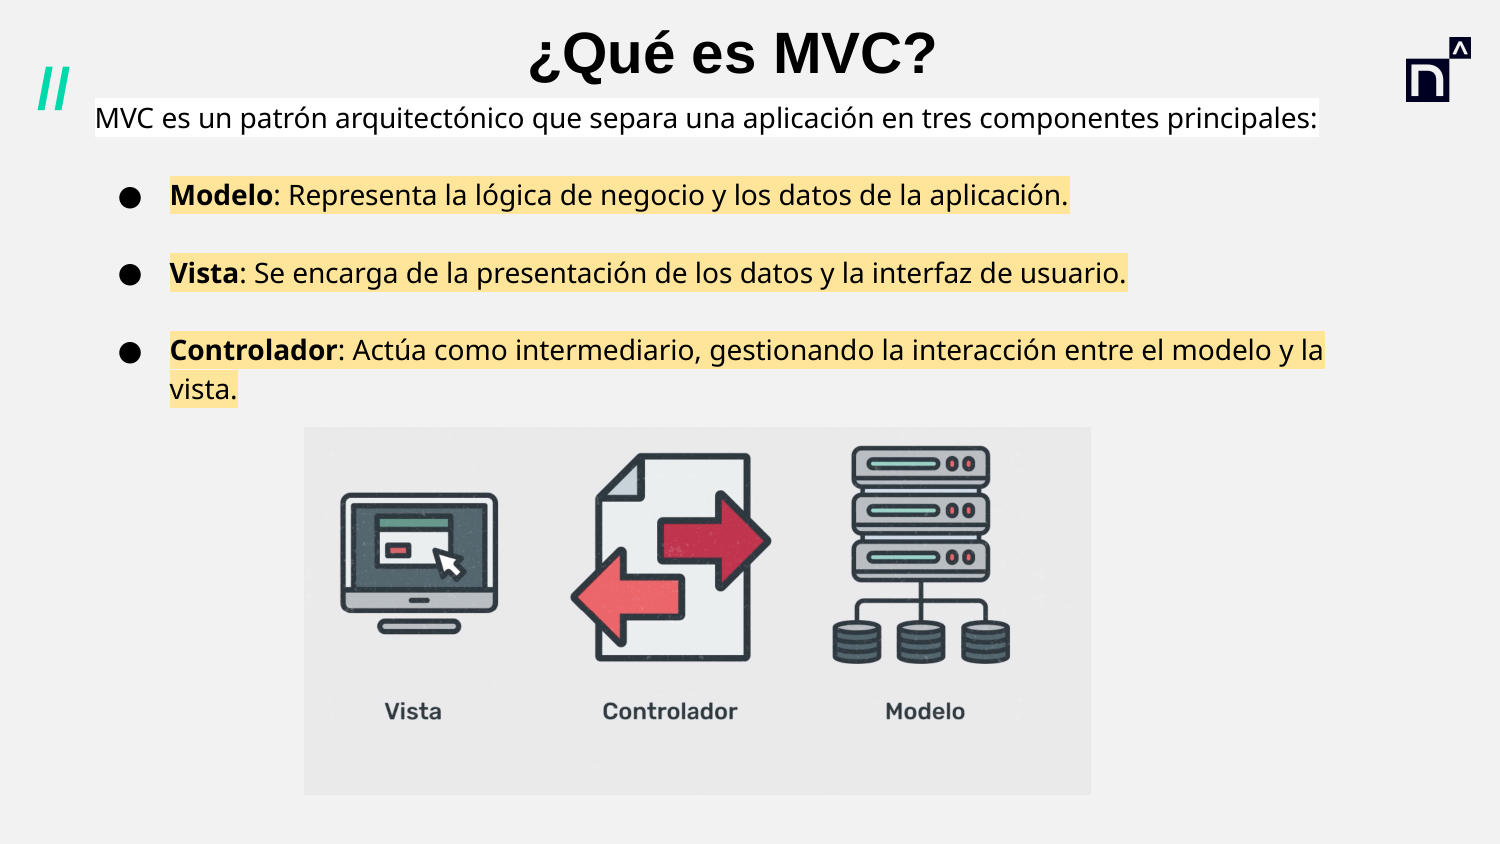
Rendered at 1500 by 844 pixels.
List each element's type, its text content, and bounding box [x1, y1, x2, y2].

title ¿Qué es MVC? [100, 0, 1366, 80]
subtitle MVC es un patrón arquitectónico que separa una aplicación en tres componentes principales: Modelo: Representa la lógica de negocio y los datos de la aplicación. Vista: Se encarga de la presentación de los datos y la interfaz de usuario. Controlador: Actúa como intermediario, gestionando la interacción entre el modelo y la vista. [79, 80, 1400, 384]
picture [303, 426, 1091, 796]
picture [1406, 37, 1471, 102]
